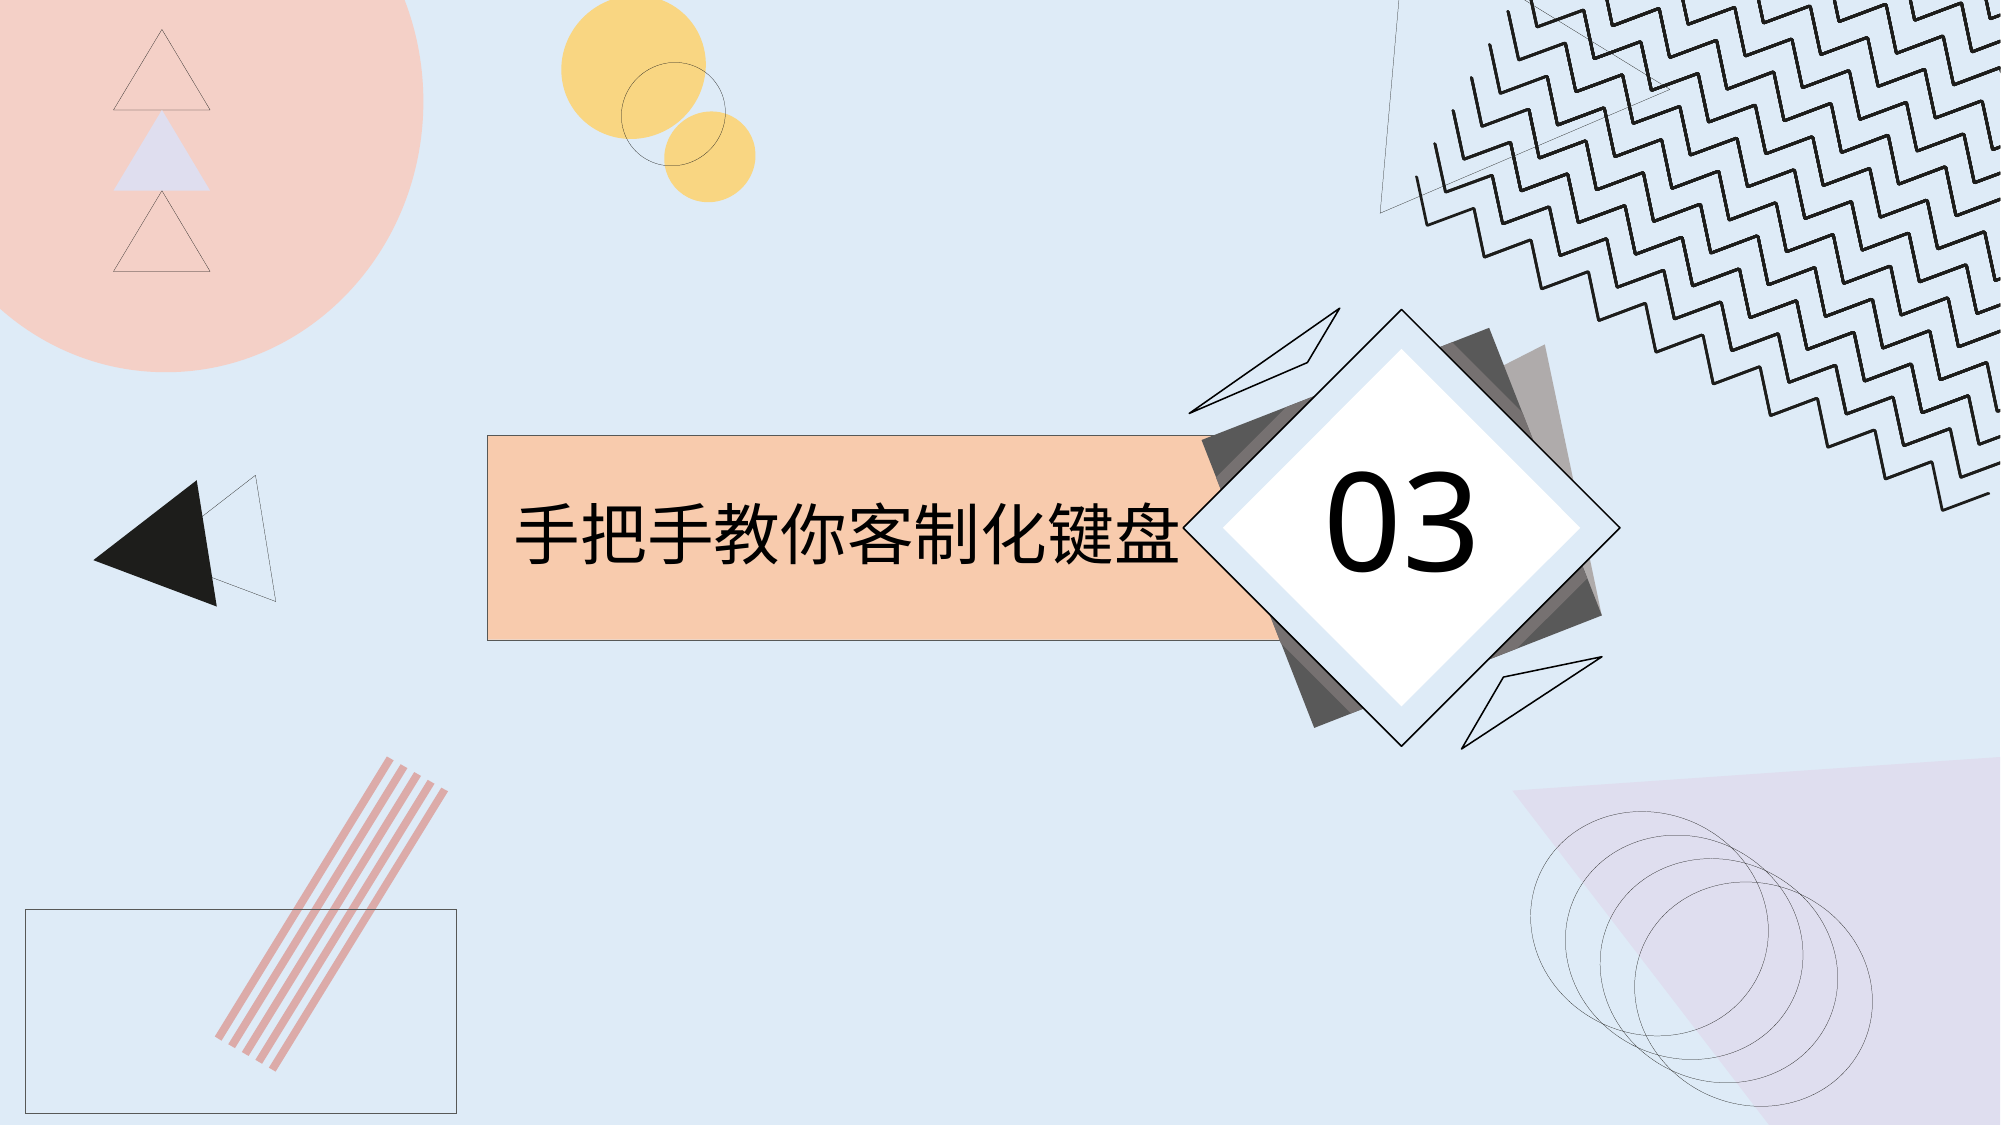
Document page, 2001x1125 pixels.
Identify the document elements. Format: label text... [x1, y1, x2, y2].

text_box 手把手教你客制化键盘 [498, 485, 1196, 581]
text_box 03 [1308, 426, 1524, 607]
